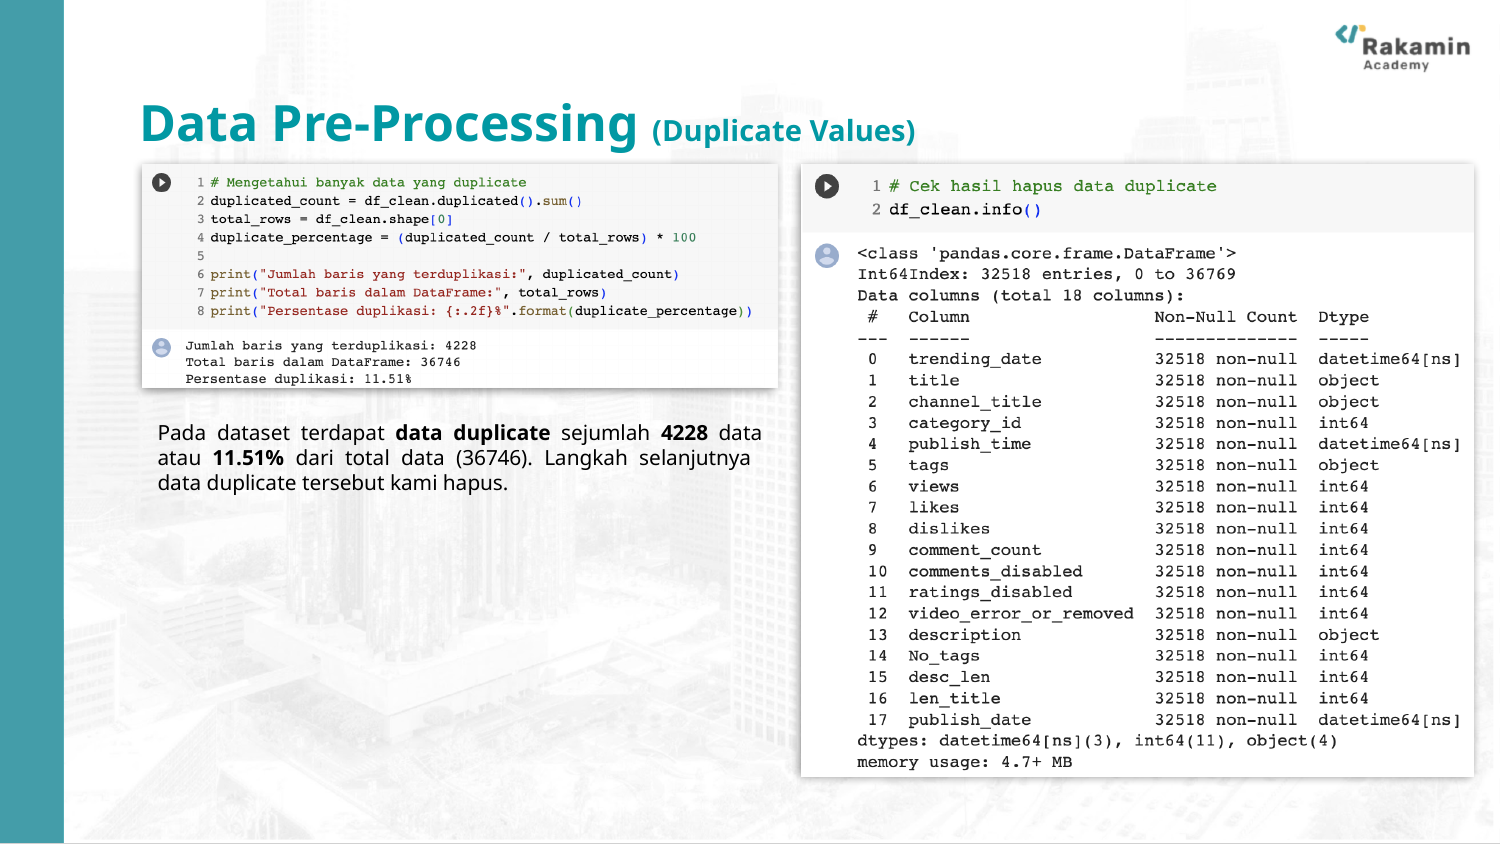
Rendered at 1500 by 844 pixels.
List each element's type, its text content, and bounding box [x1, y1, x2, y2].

text_box Pada dataset terdapat data duplicate sejumlah 4228 data atau 11.51% dari total data (36746). Langkah selanjutnya data duplicate tersebut kami hapus. [142, 404, 778, 510]
picture [0, 0, 1500, 844]
text_box Data Pre-Processing (Duplicate Values) [128, 84, 1033, 158]
